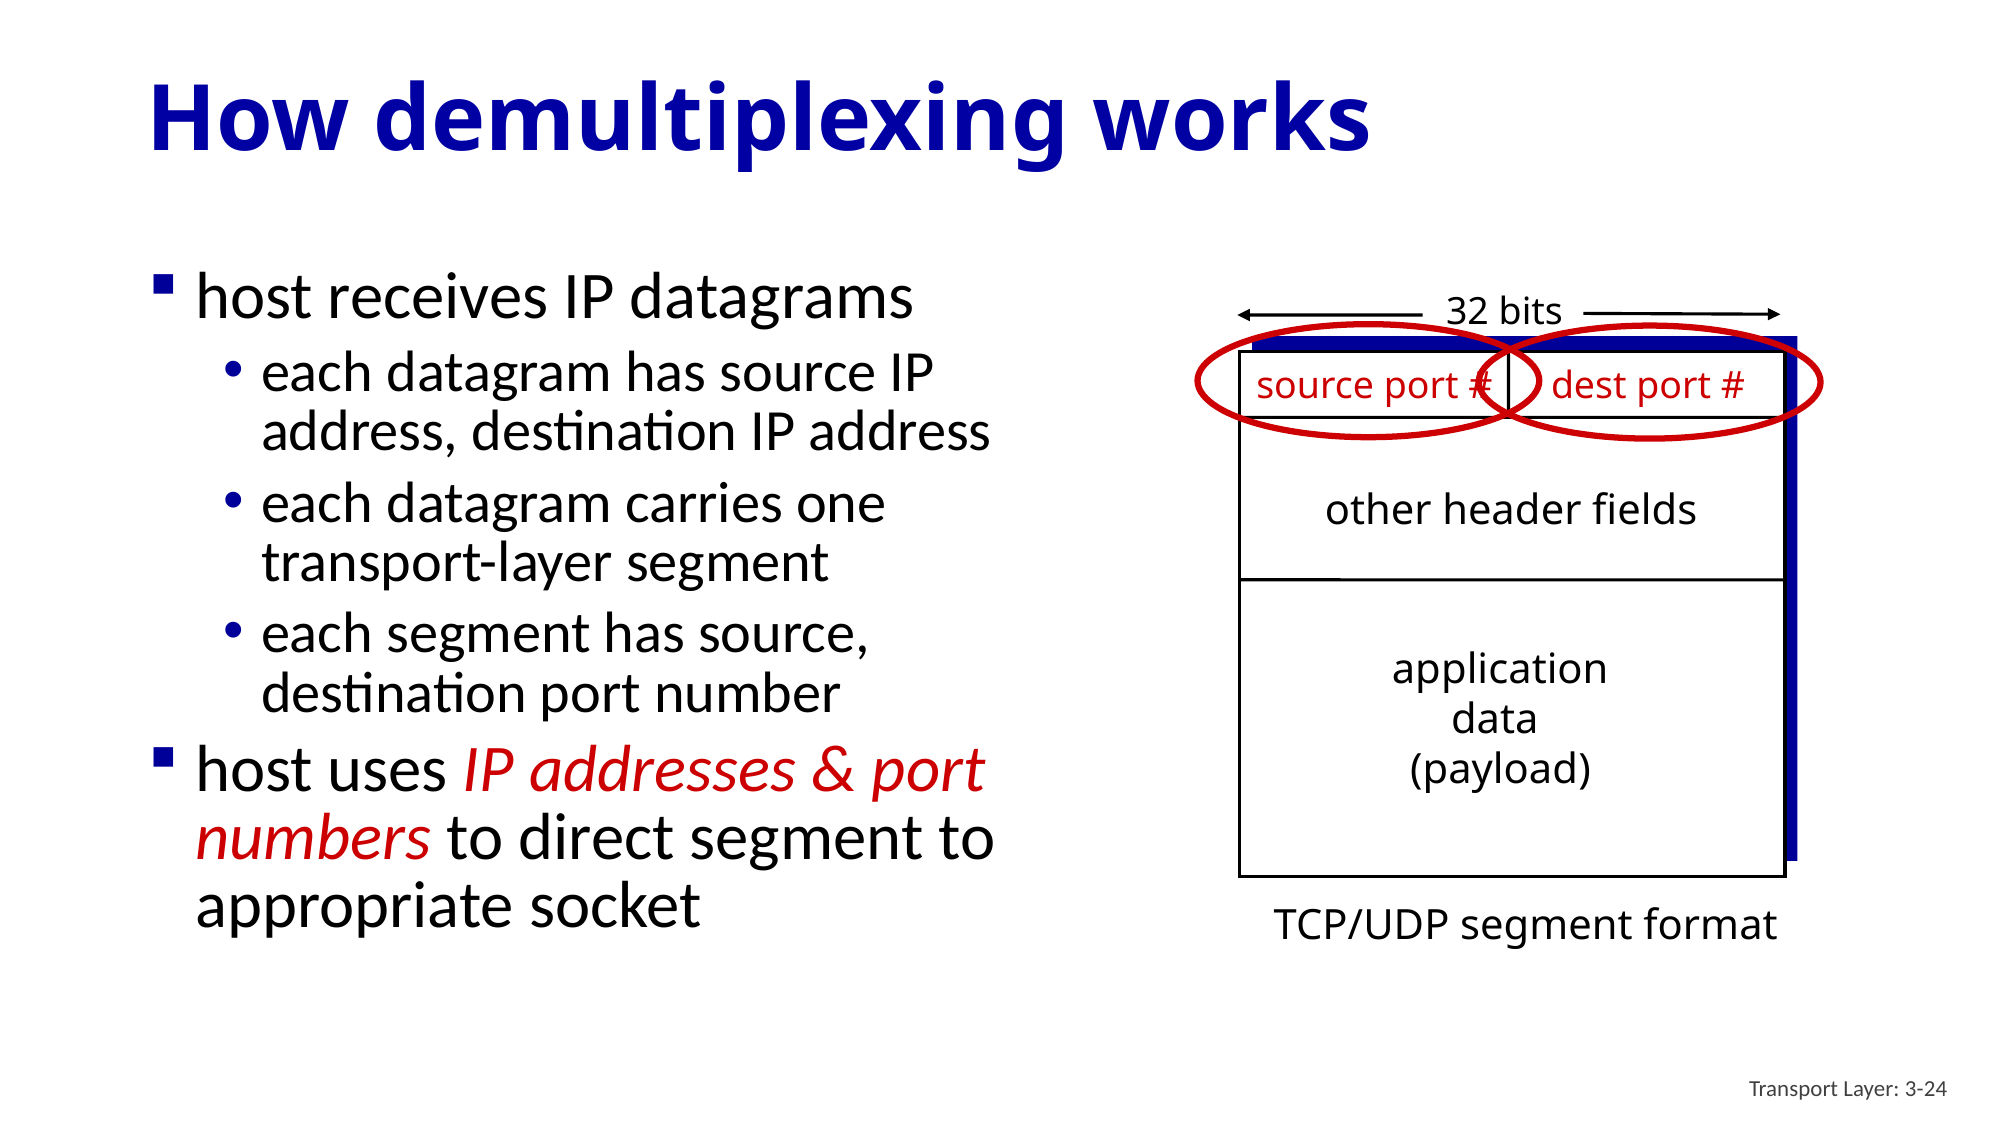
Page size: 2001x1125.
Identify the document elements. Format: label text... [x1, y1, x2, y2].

title How demultiplexing works [131, 47, 1952, 195]
slide_number Transport Layer: 3-24 [1512, 1056, 1963, 1117]
text_box host receives IP datagrams each datagram has source IP address, destination IP address each datagram carries one transport-layer segment each segment has source, destination port number host uses IP addresses & port numbers to direct segment to appropriate socket [133, 256, 1069, 715]
text_box [1798, 353, 1822, 411]
text_box [1196, 343, 1237, 418]
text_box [1237, 279, 1798, 956]
